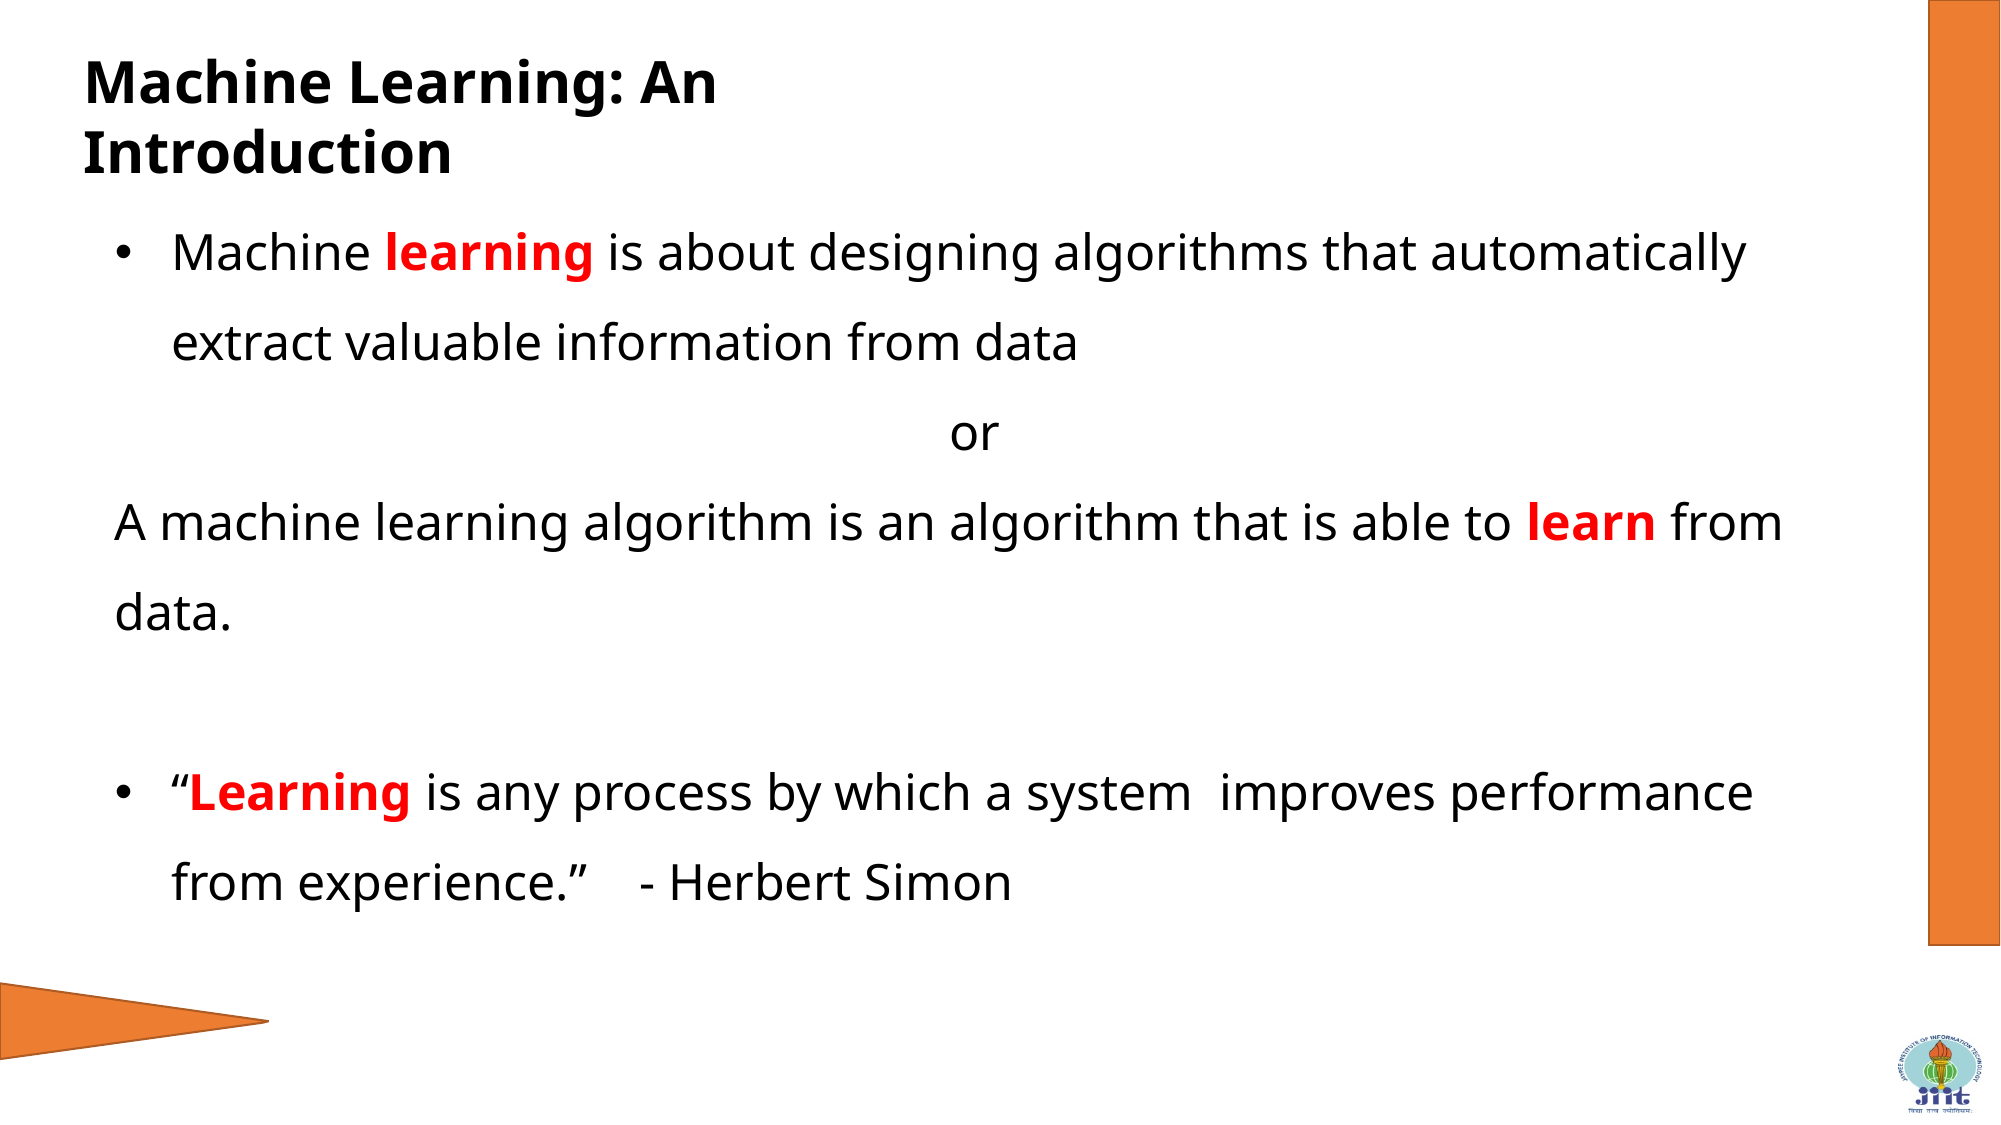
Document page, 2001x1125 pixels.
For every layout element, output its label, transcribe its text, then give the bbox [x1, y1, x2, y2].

picture [1898, 1035, 1982, 1113]
text_box Machine Learning: An Introduction [68, 37, 1103, 193]
text_box Machine learning is about designing algorithms that automatically extract valuable information from data or A machine learning algorithm is an algorithm that is able to learn from data. “Learning is any process by which a system improves performance from experience.” - Herbert Simon [99, 183, 1850, 919]
